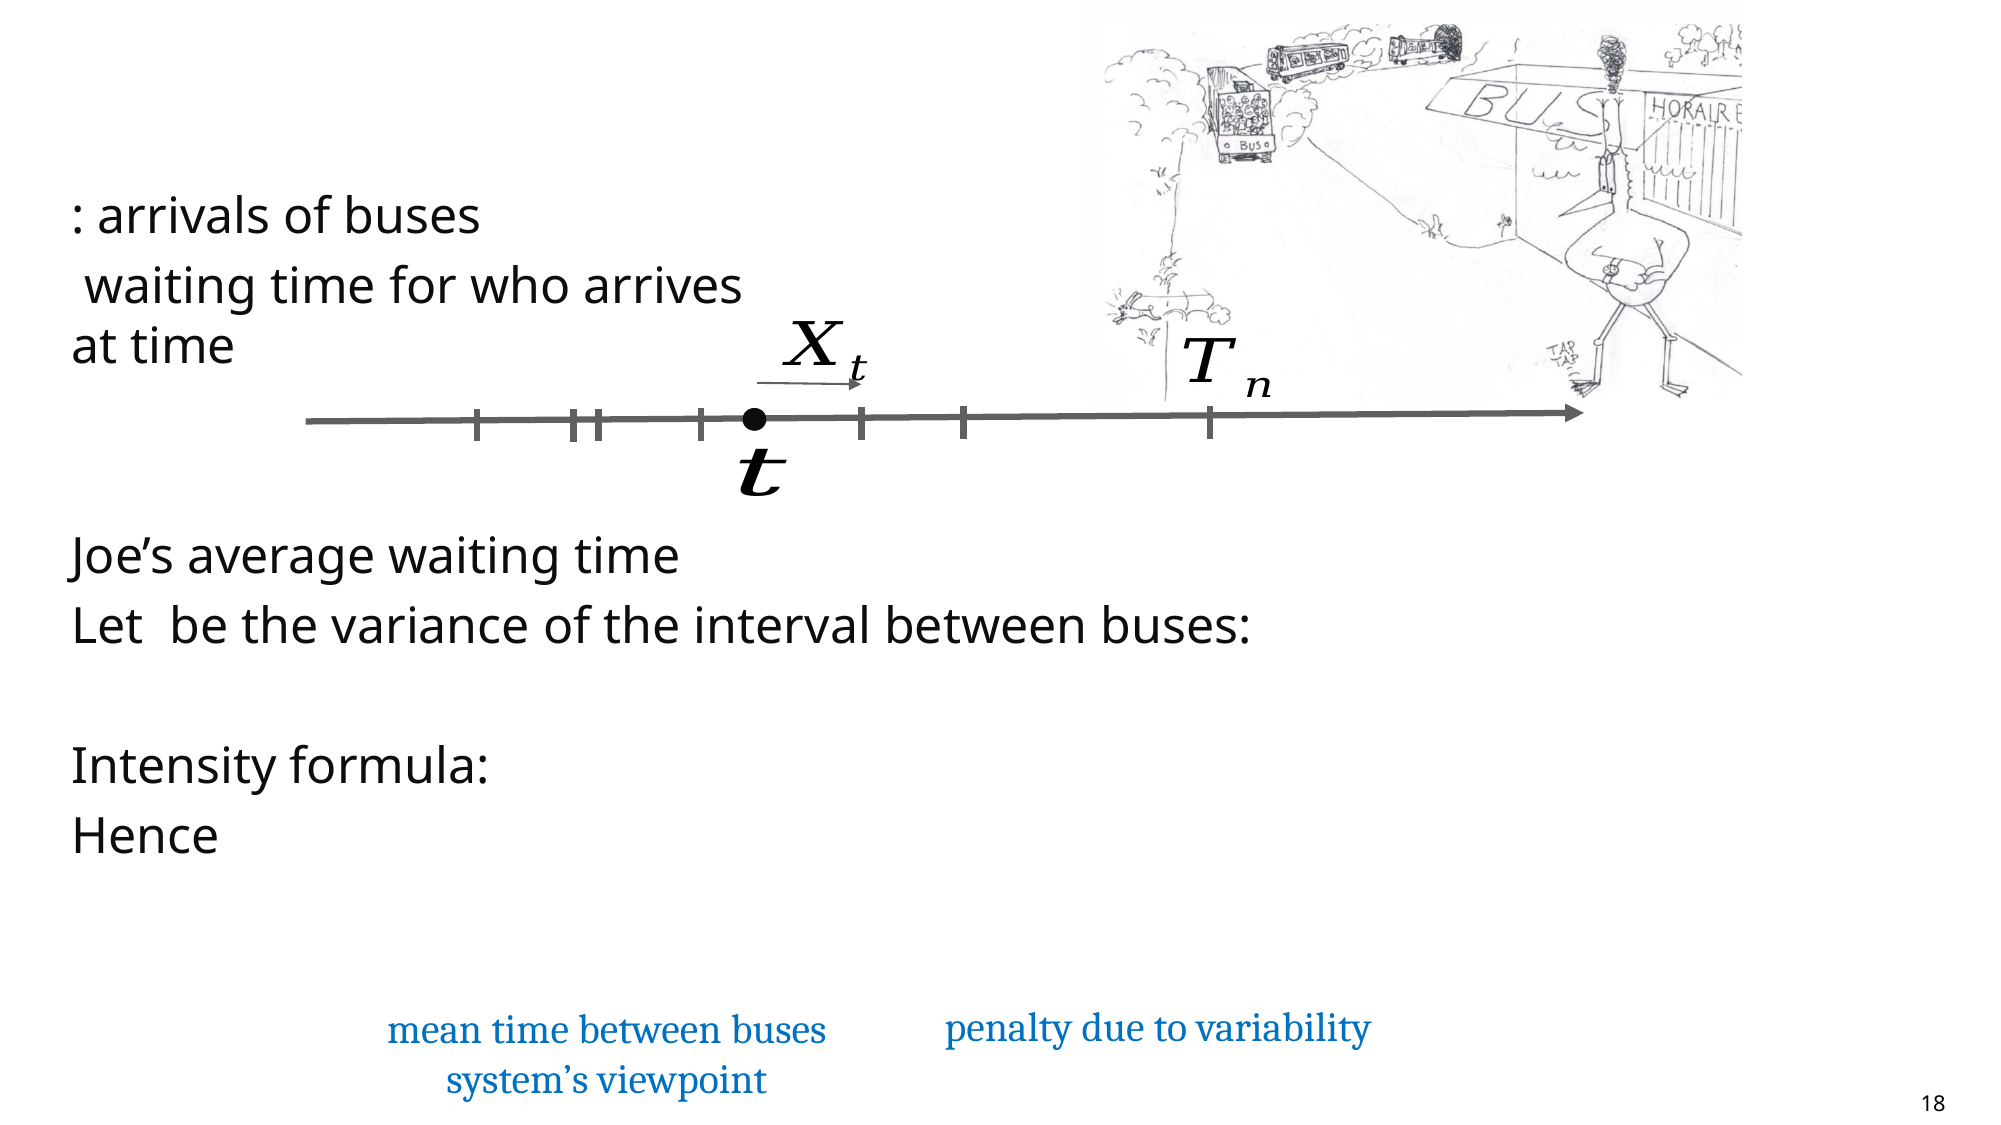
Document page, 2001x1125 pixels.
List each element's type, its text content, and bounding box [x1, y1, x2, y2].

footer 18 [1866, 1082, 2000, 1125]
text_box penalty due to variability [929, 992, 1387, 1058]
picture [1084, 0, 1742, 403]
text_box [305, 311, 1585, 512]
